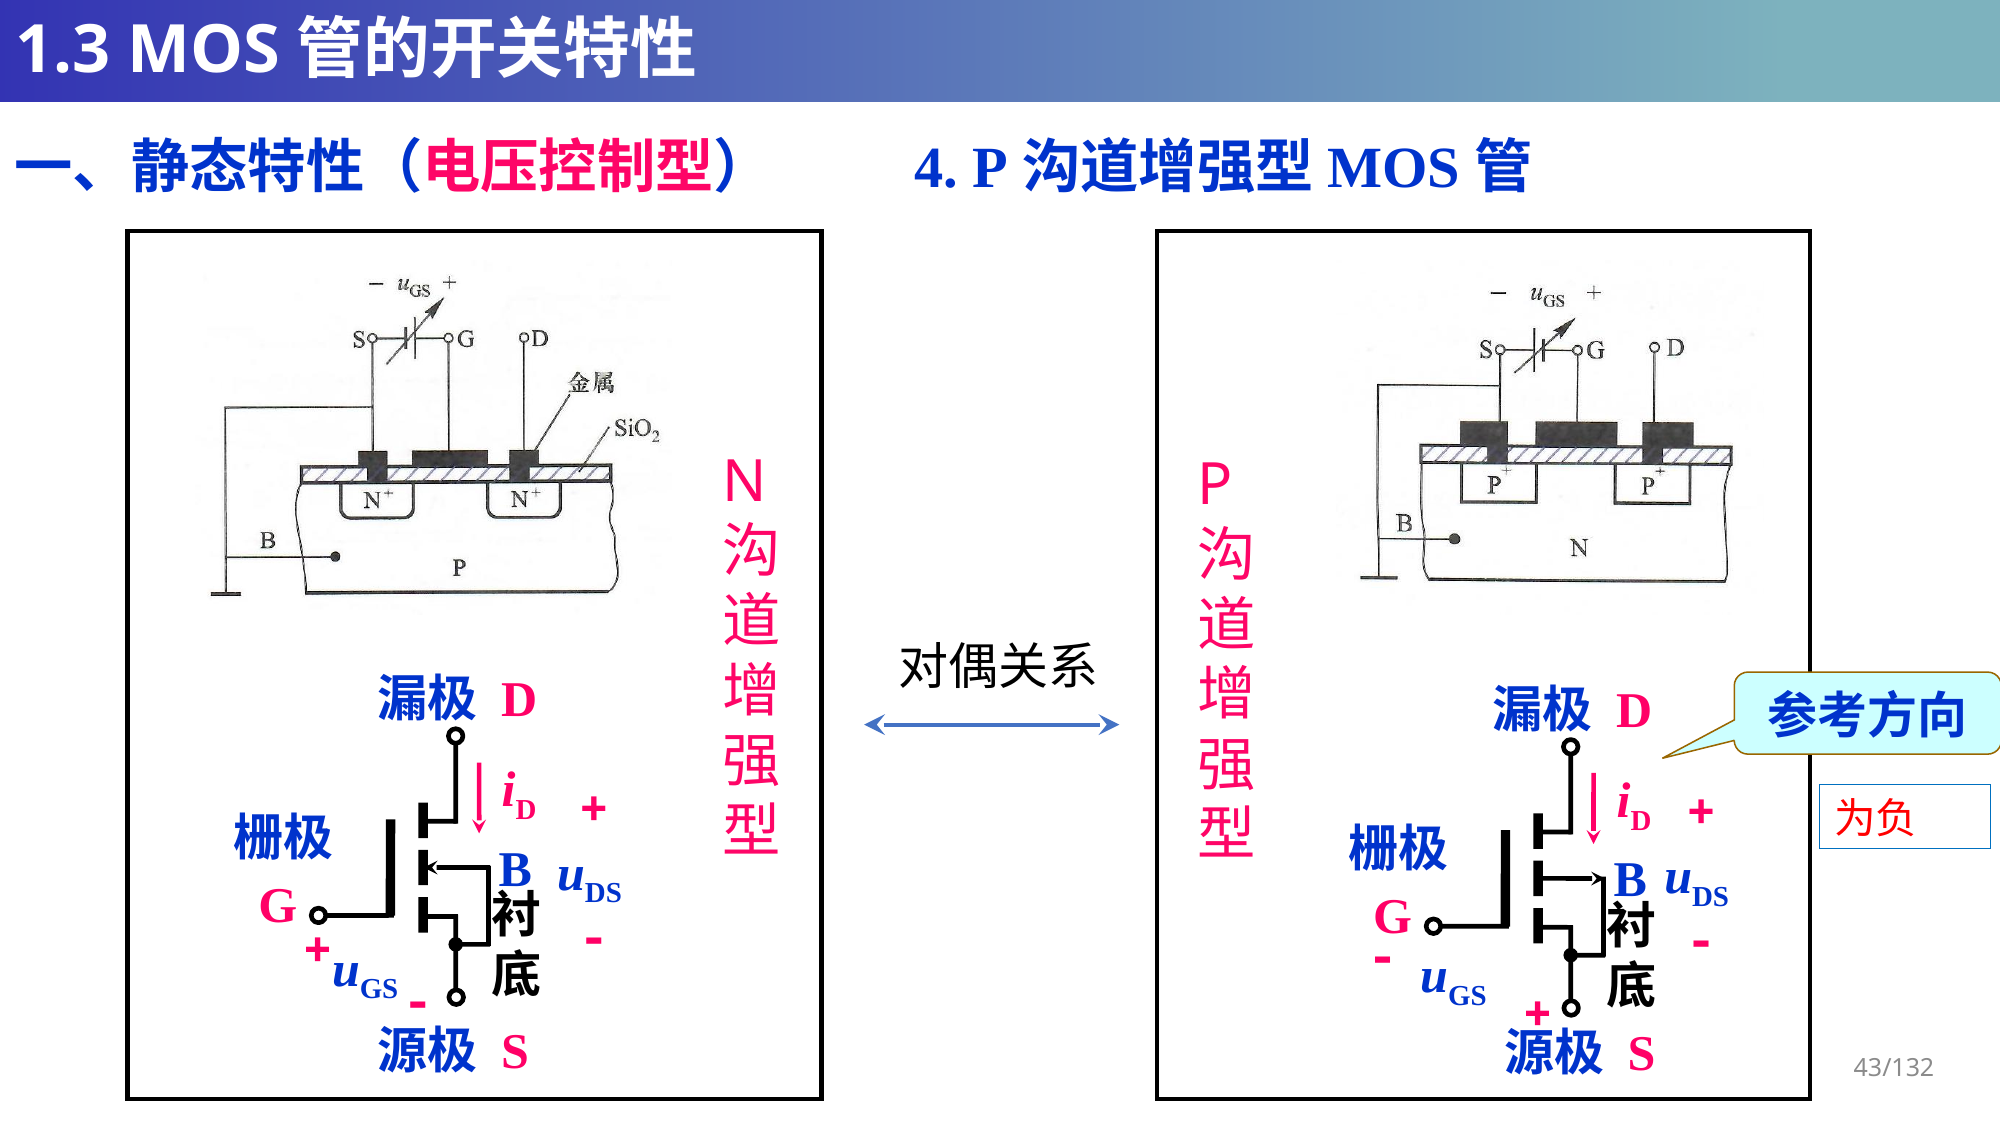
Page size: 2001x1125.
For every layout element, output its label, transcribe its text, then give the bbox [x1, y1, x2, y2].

text_box N沟道增强型 [707, 436, 822, 871]
text_box 一、静态特性（电压控制型） 4. P沟道增强型MOS管 [0, 121, 2000, 207]
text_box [1333, 669, 1753, 1089]
title 1.3 MOS管的开关特性 [0, 0, 2000, 102]
picture [195, 260, 672, 616]
text_box 参考方向 [1753, 672, 2000, 755]
text_box [127, 230, 823, 1100]
slide_number 43/132 [1797, 1038, 1950, 1099]
text_box 对偶关系 [884, 626, 1117, 702]
text_box P沟道增强型 [1182, 439, 1297, 874]
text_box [218, 658, 646, 1087]
picture [1336, 260, 1764, 615]
text_box [1156, 230, 1811, 1100]
